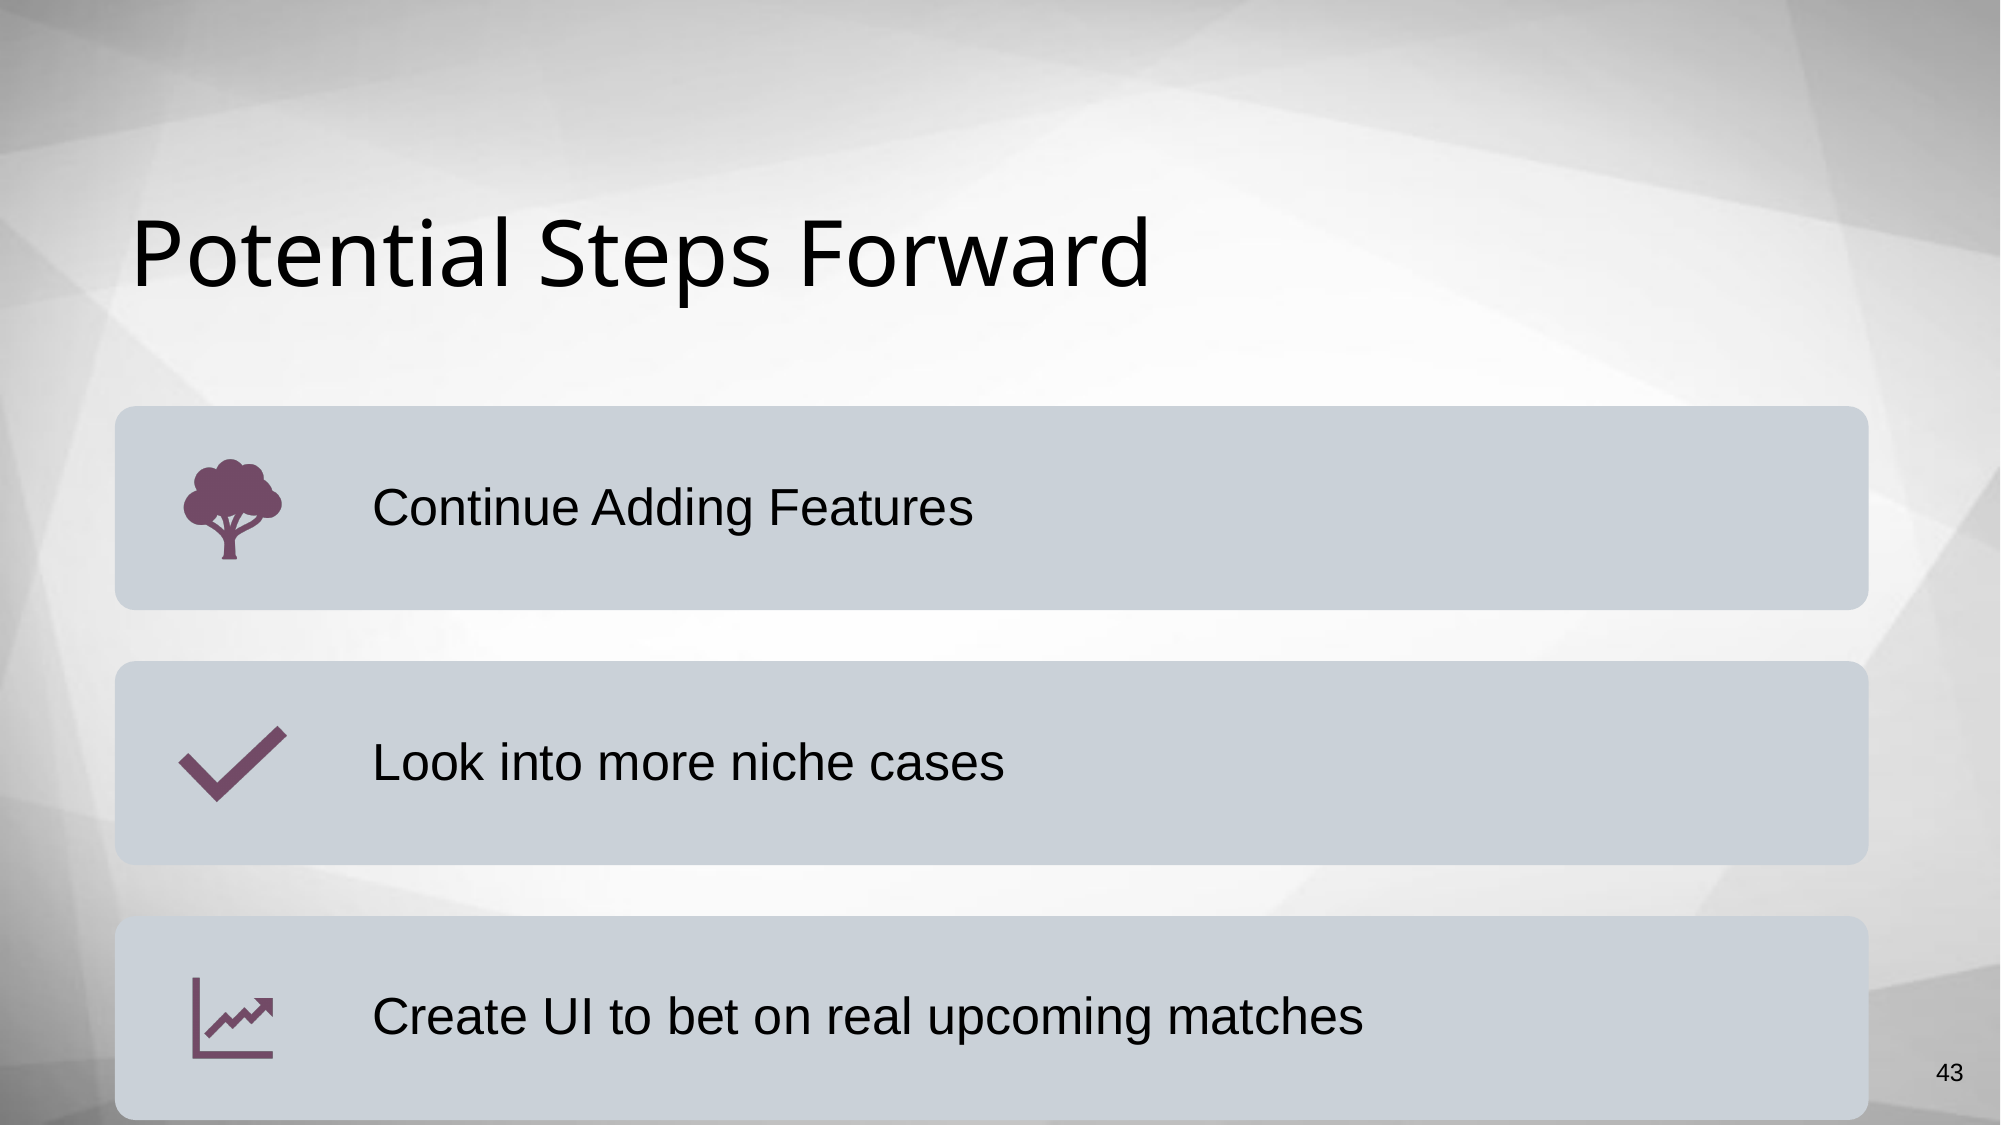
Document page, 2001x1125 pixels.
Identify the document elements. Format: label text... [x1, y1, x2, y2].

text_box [114, 405, 1869, 1121]
slide_number 43 [1877, 1043, 1979, 1104]
title Potential Steps Forward [114, 149, 1869, 365]
picture [0, 0, 2001, 1125]
